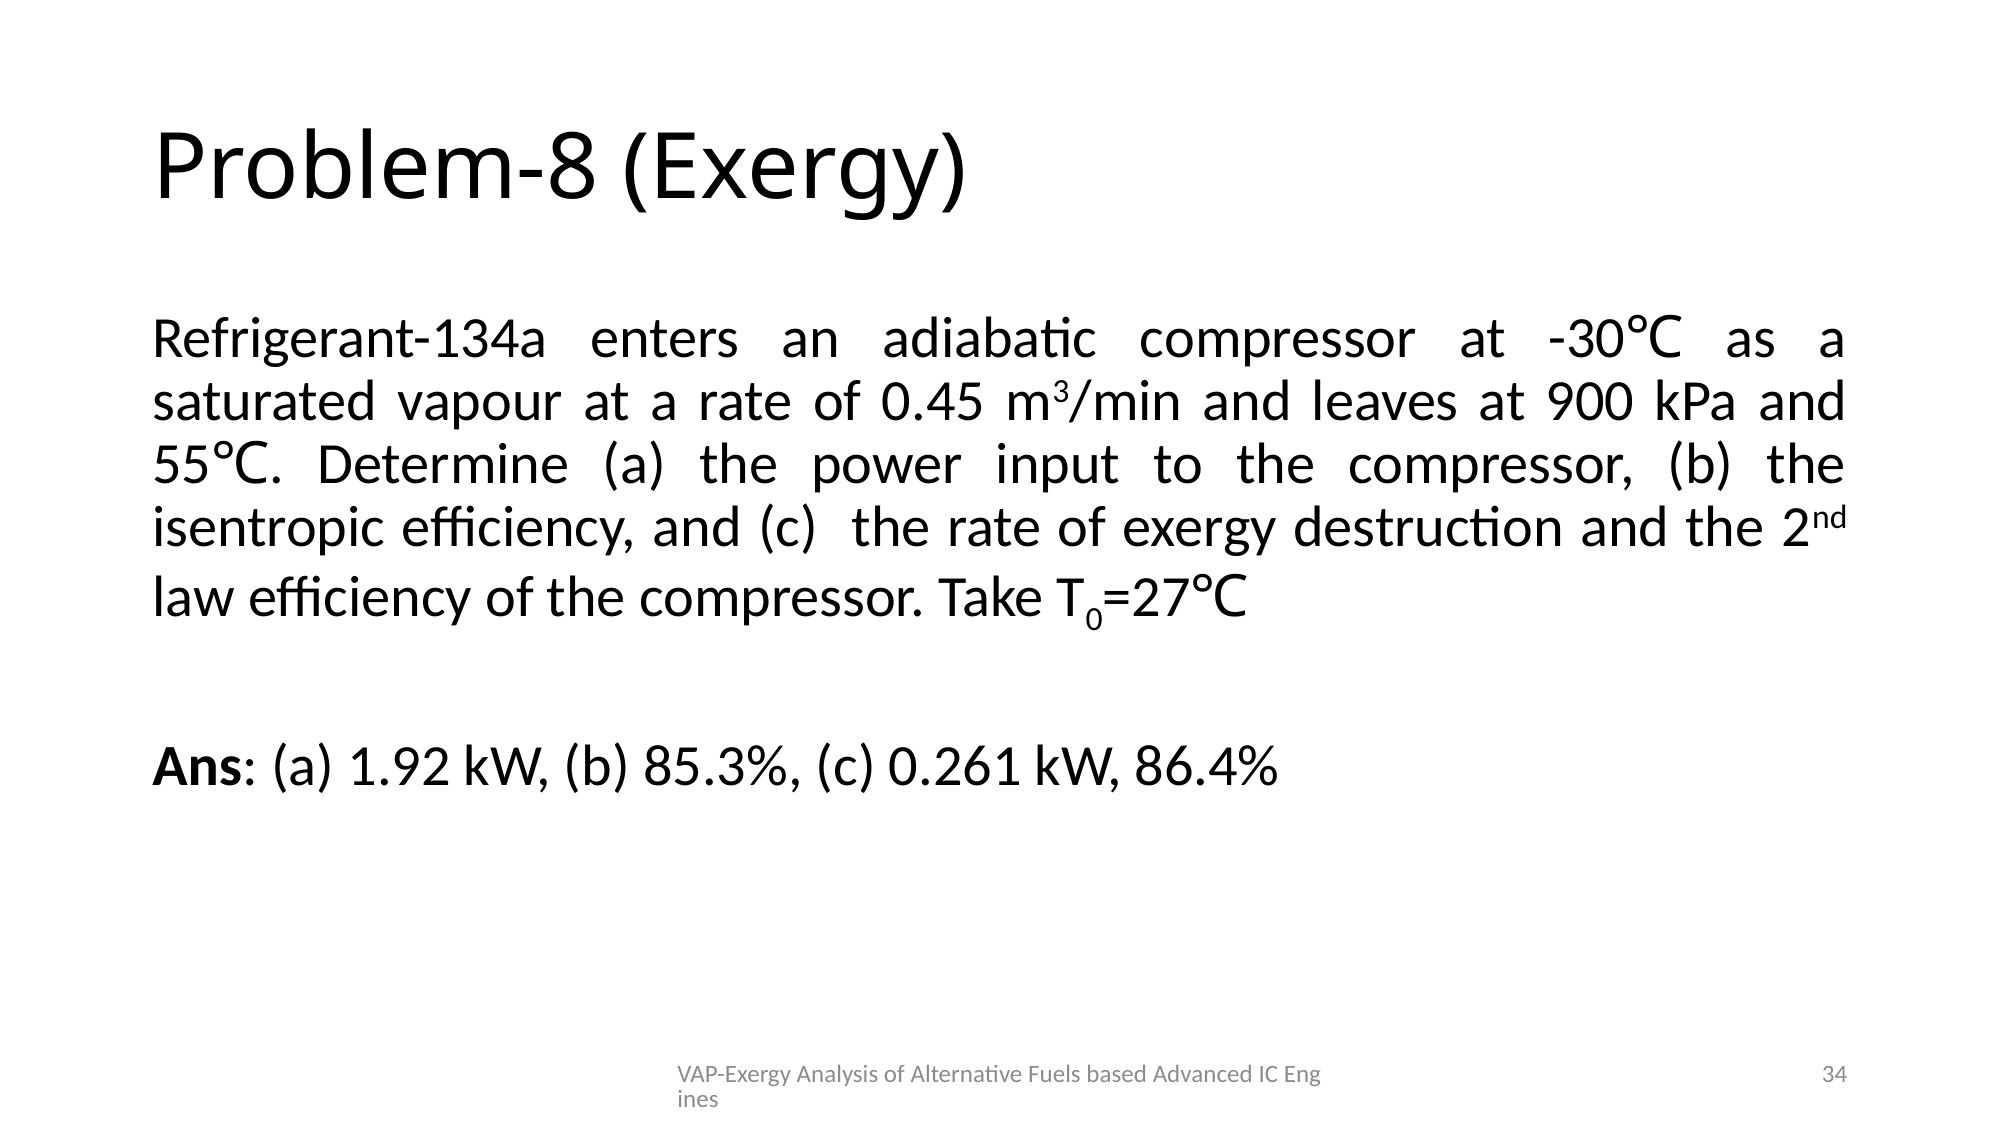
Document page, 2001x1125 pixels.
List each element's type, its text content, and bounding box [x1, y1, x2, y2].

title Problem-8 (Exergy) [137, 59, 1863, 278]
list Refrigerant-134a enters an adiabatic compressor at -30℃ as a saturated vapour at a rate of 0.45 m3/min and leaves at 900 kPa and 55℃. Determine (a) the power input to the compressor, (b) the isentropic efficiency, and (c) the rate of exergy destruction and the 2nd law efficiency of the compressor. Take T0=27℃ Ans: (a) 1.92 kW, (b) 85.3%, (c) 0.261 kW, 86.4% [137, 299, 1863, 1014]
footer VAP-Exergy Analysis of Alternative Fuels based Advanced IC Engines [662, 1042, 1338, 1103]
slide_number 34 [1412, 1042, 1863, 1103]
